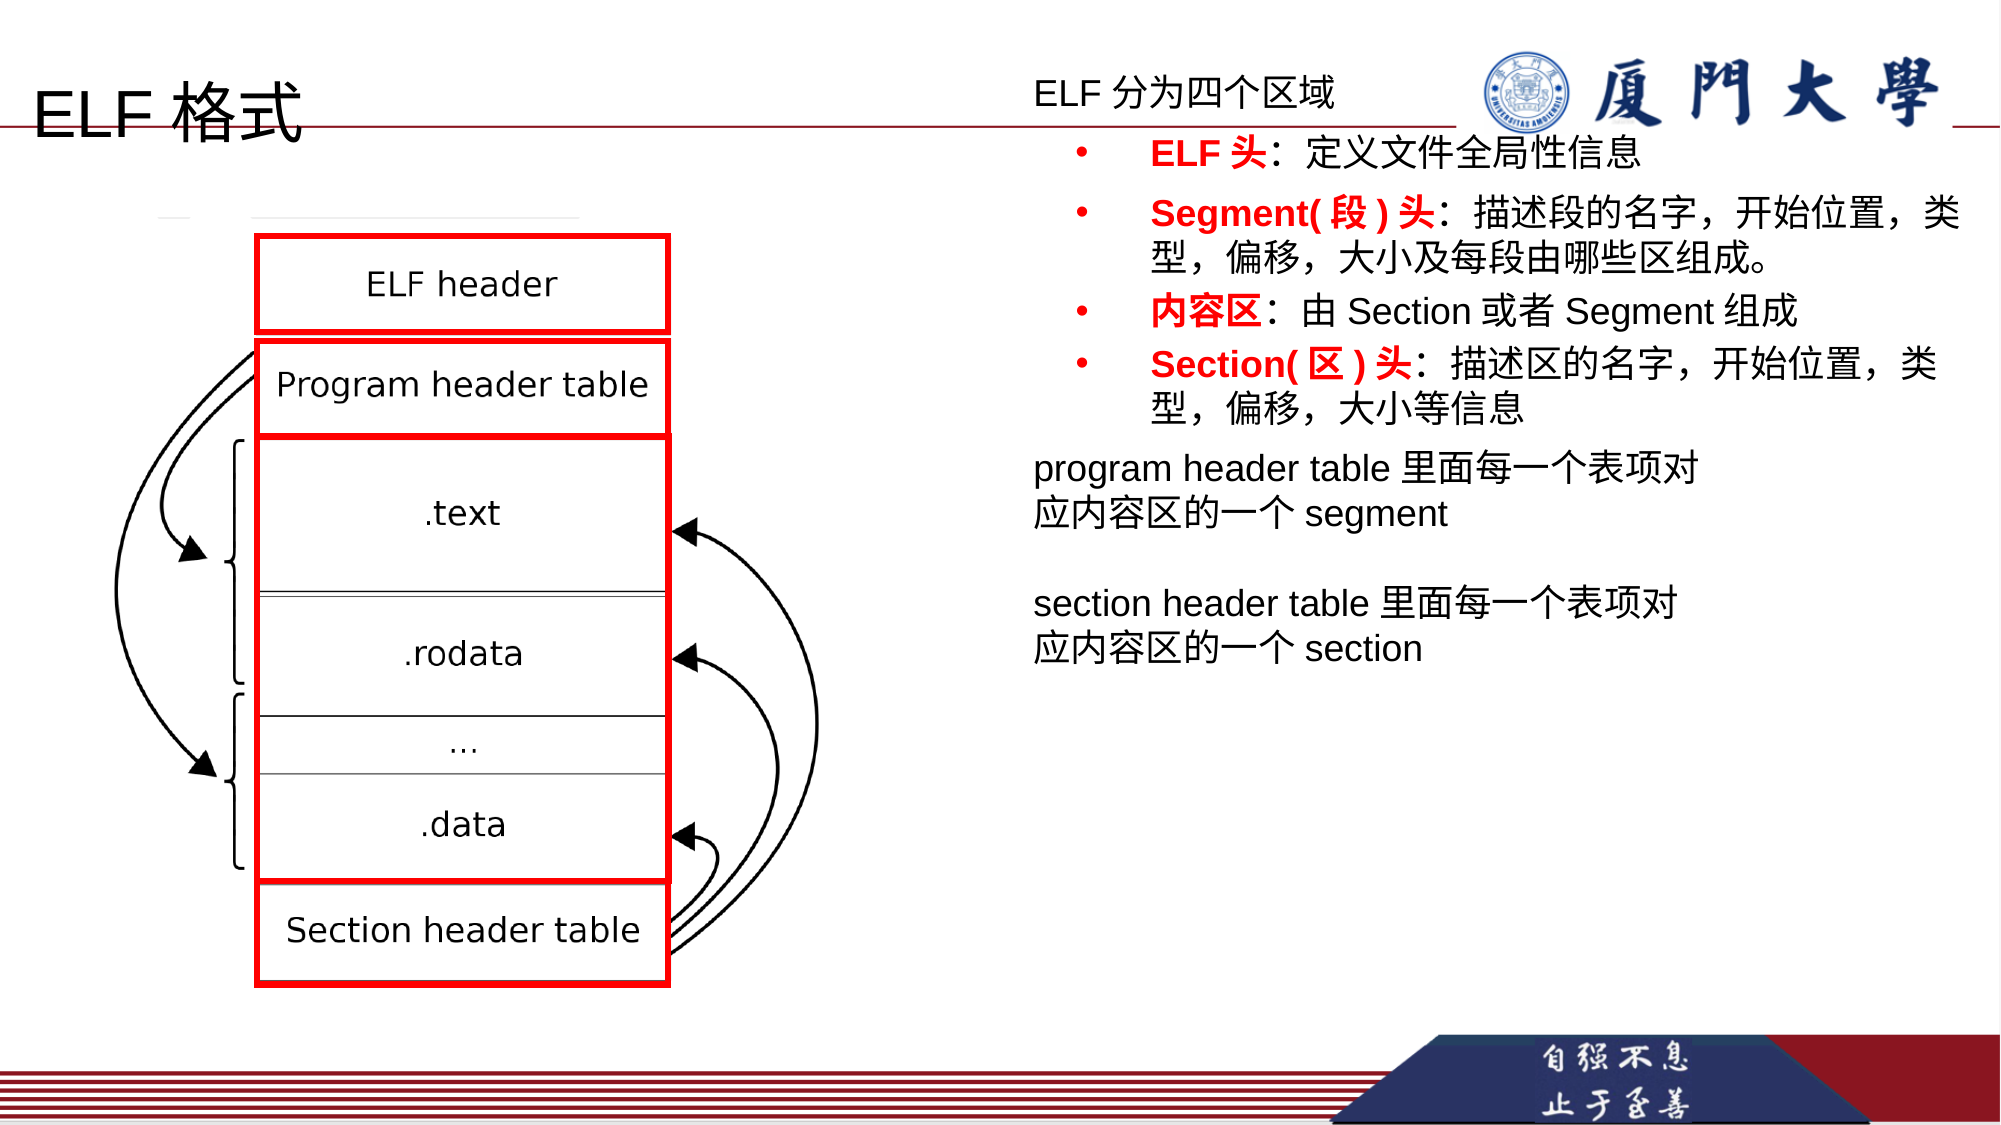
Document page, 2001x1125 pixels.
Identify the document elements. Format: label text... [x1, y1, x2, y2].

text_box Segment(段)头：描述段的名字，开始位置，类型，偏移，大小及每段由哪些区组成。 [1060, 181, 2000, 280]
text_box Section(区)头：描述区的名字，开始位置，类型，偏移，大小等信息 [1060, 332, 2000, 438]
picture [0, 0, 2001, 1125]
text_box 内容区：由Section或者Segment组成 [1060, 280, 2000, 332]
text_box ELF格式 [17, 23, 1413, 159]
text_box ELF分为四个区域 [1018, 61, 1796, 121]
text_box ELF头：定义文件全局性信息 [1060, 121, 2000, 181]
text_box program header table里面每一个表项对应内容区的一个segment section header table里面每一个表项对应内容区的一个section [1018, 436, 1718, 717]
text_box [256, 981, 669, 986]
